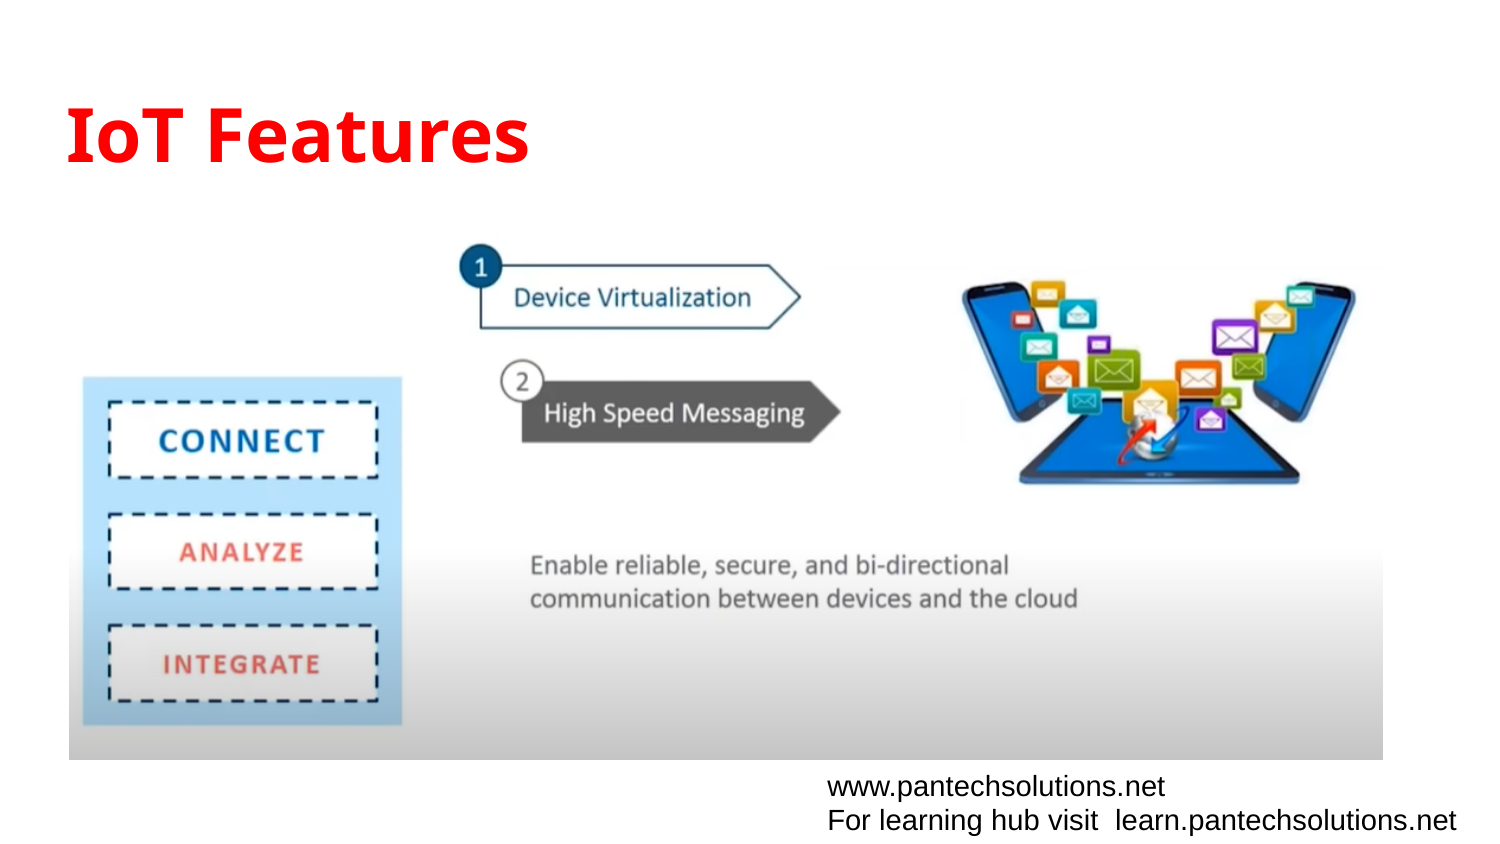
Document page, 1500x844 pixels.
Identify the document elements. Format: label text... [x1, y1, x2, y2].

slide_number www.pantechsolutions.net For learning hub visit learn.pantechsolutions.net [812, 759, 1500, 797]
title IoT Features [51, 72, 1449, 167]
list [69, 198, 1383, 760]
